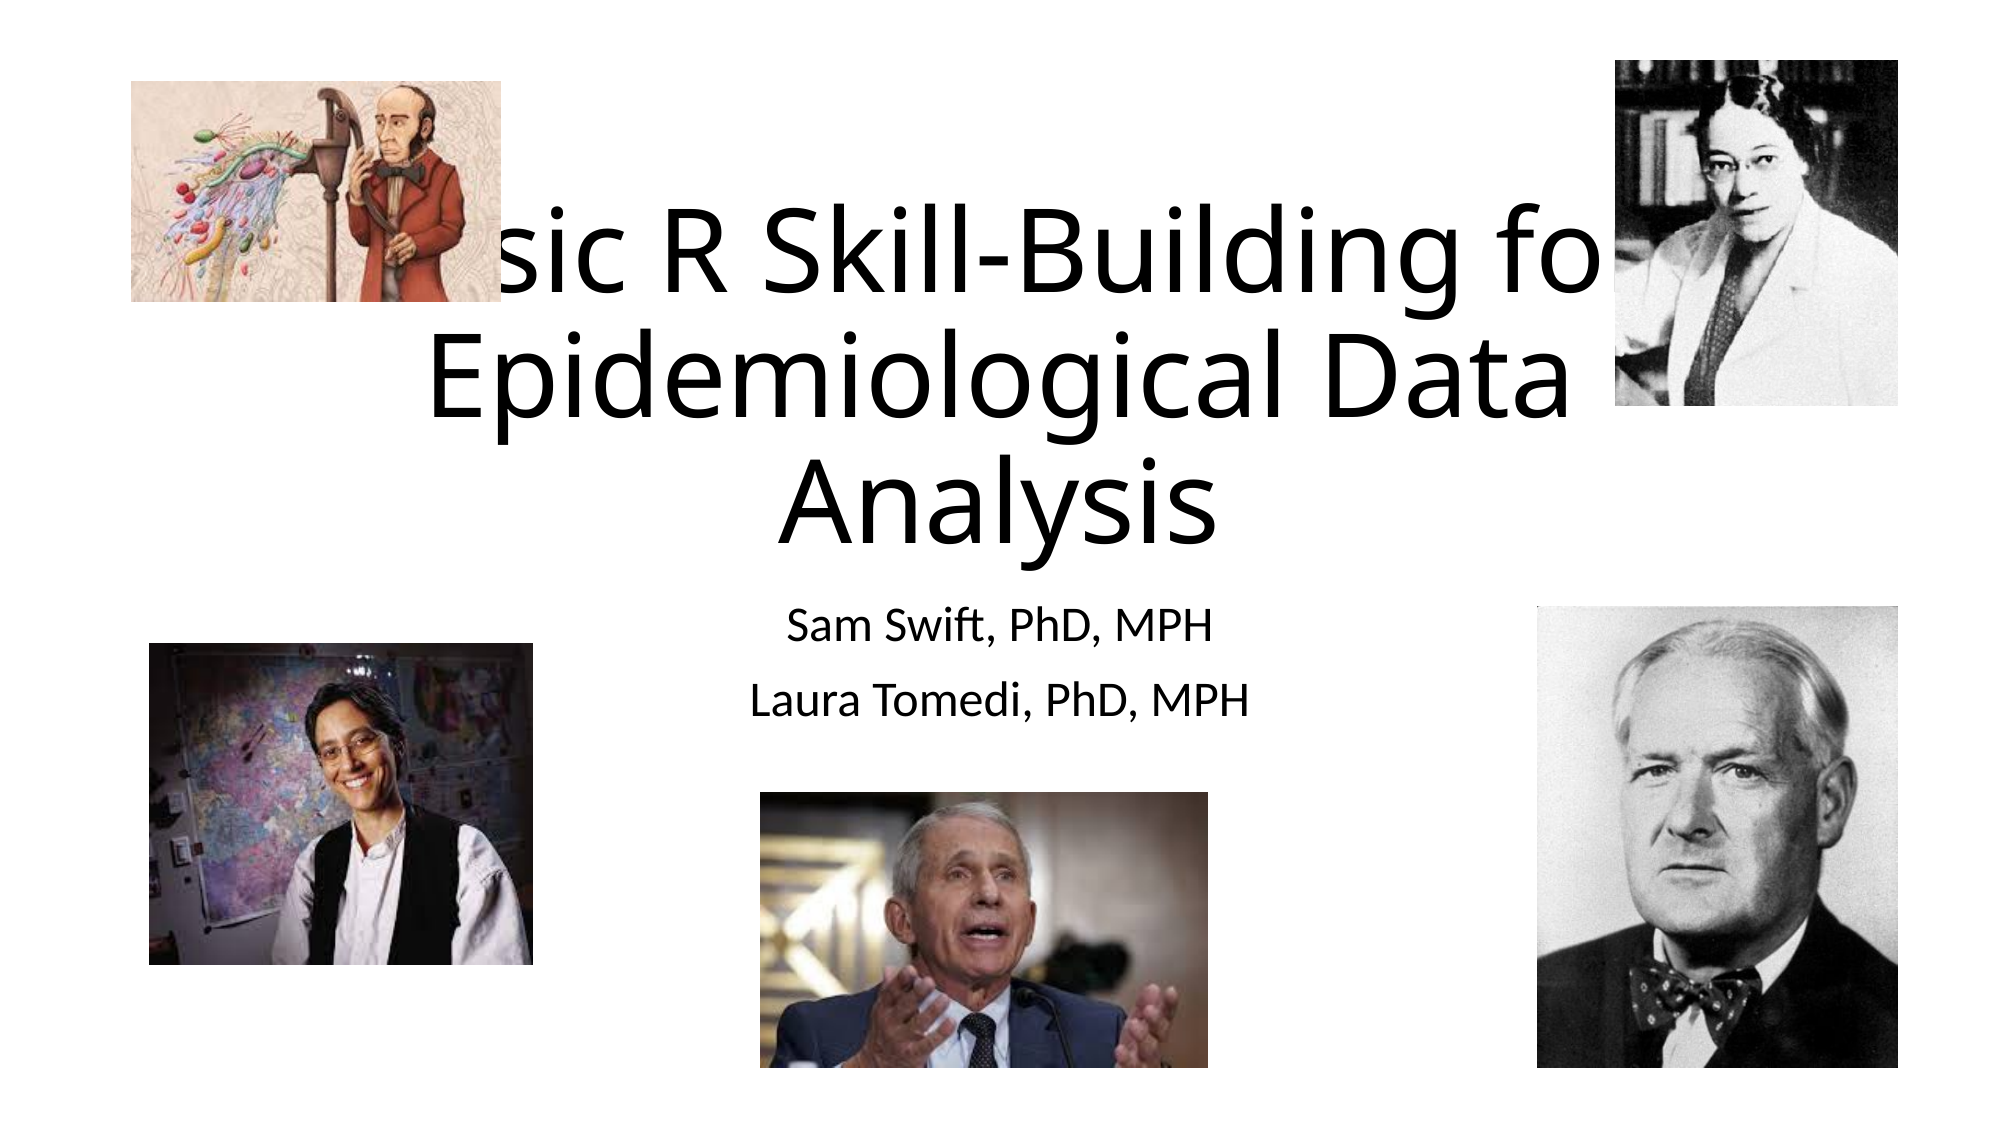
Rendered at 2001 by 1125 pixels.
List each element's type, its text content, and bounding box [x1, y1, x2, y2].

picture [131, 81, 501, 302]
picture [1537, 606, 1898, 1068]
subtitle Sam Swift, PhD, MPH Laura Tomedi, PhD, MPH [249, 590, 1750, 863]
title Basic R Skill-Building for Epidemiological Data Analysis [249, 184, 1750, 576]
picture [1615, 60, 1898, 406]
picture [760, 792, 1208, 1068]
picture [149, 643, 533, 965]
